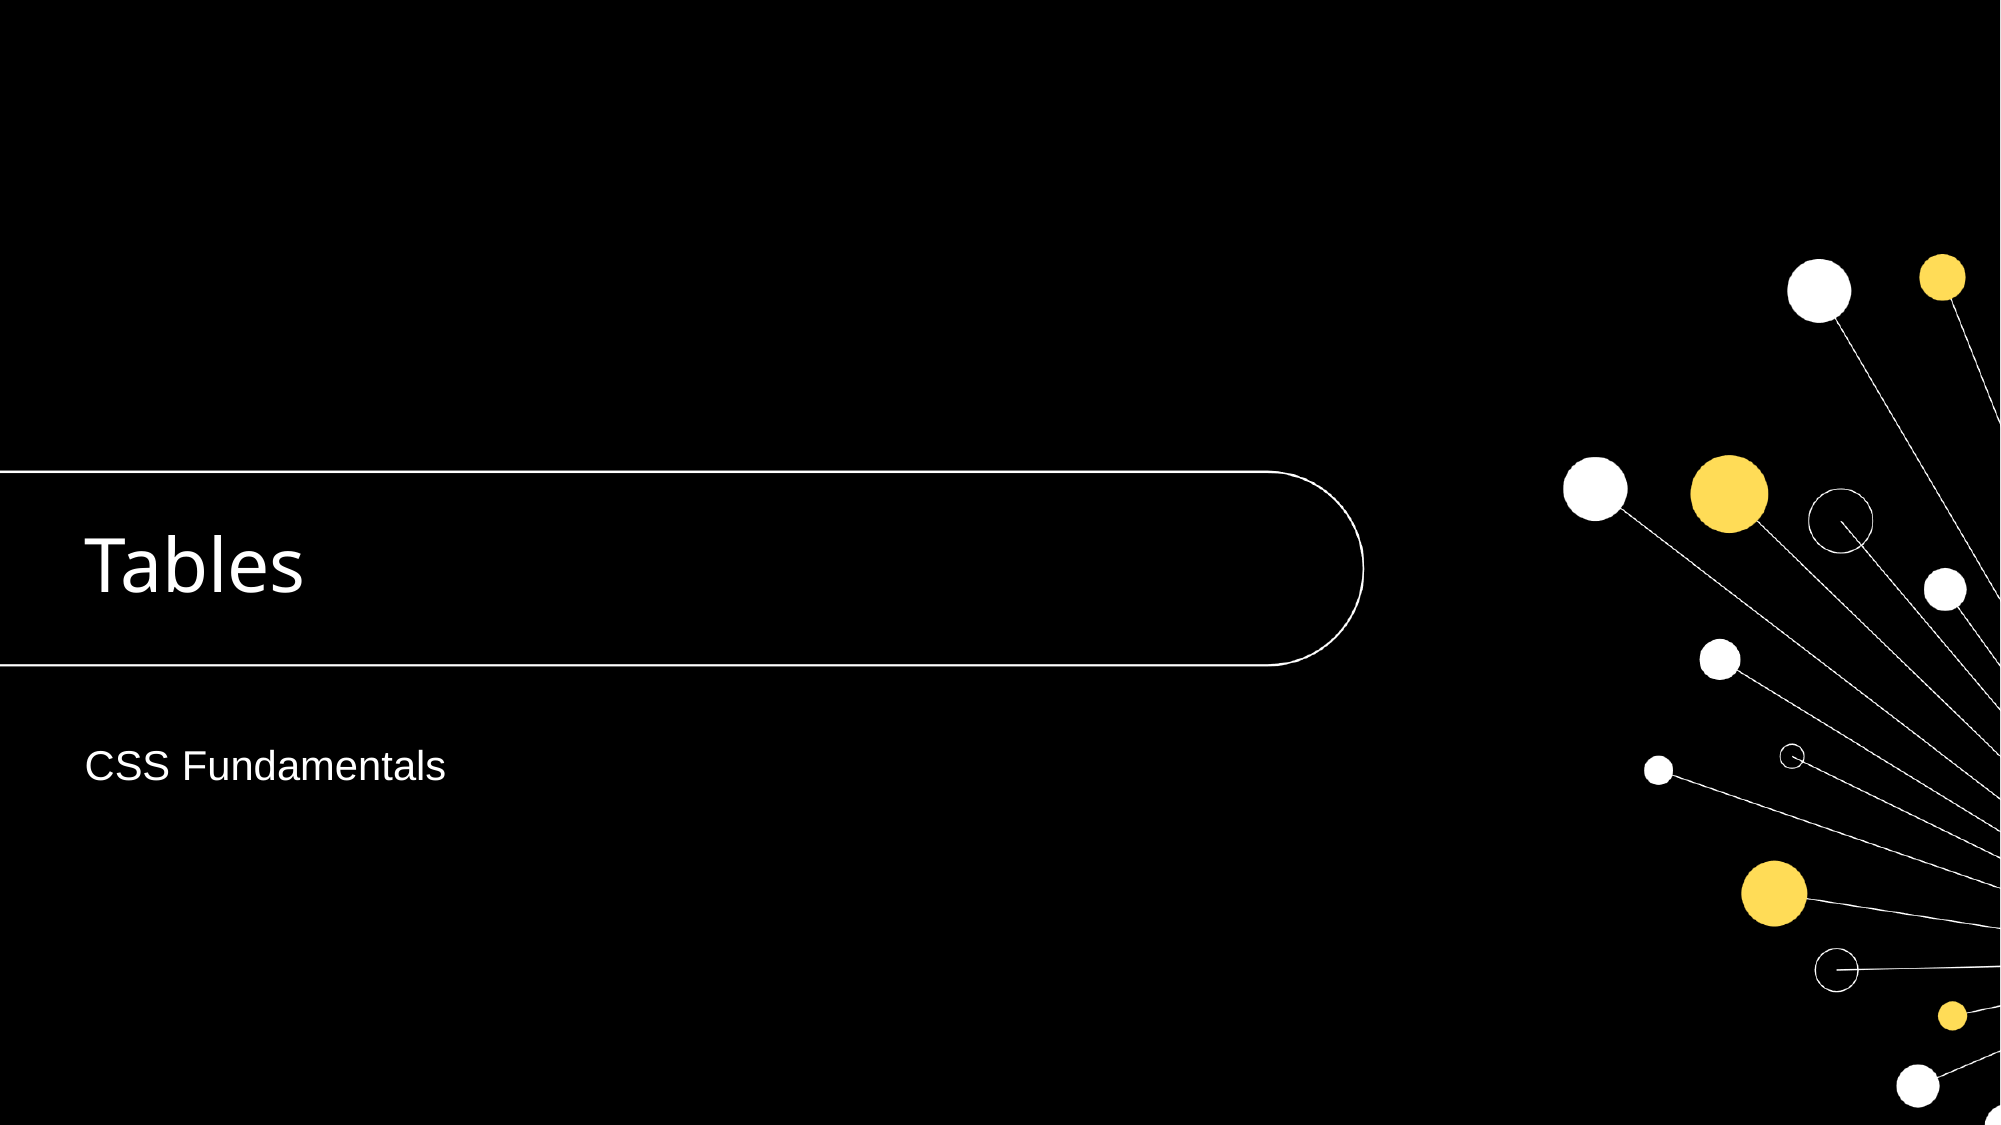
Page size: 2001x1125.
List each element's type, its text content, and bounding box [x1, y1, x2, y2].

title Tables [84, 472, 1278, 665]
subtitle CSS Fundamentals [84, 731, 1278, 1041]
picture [0, 0, 2001, 1125]
